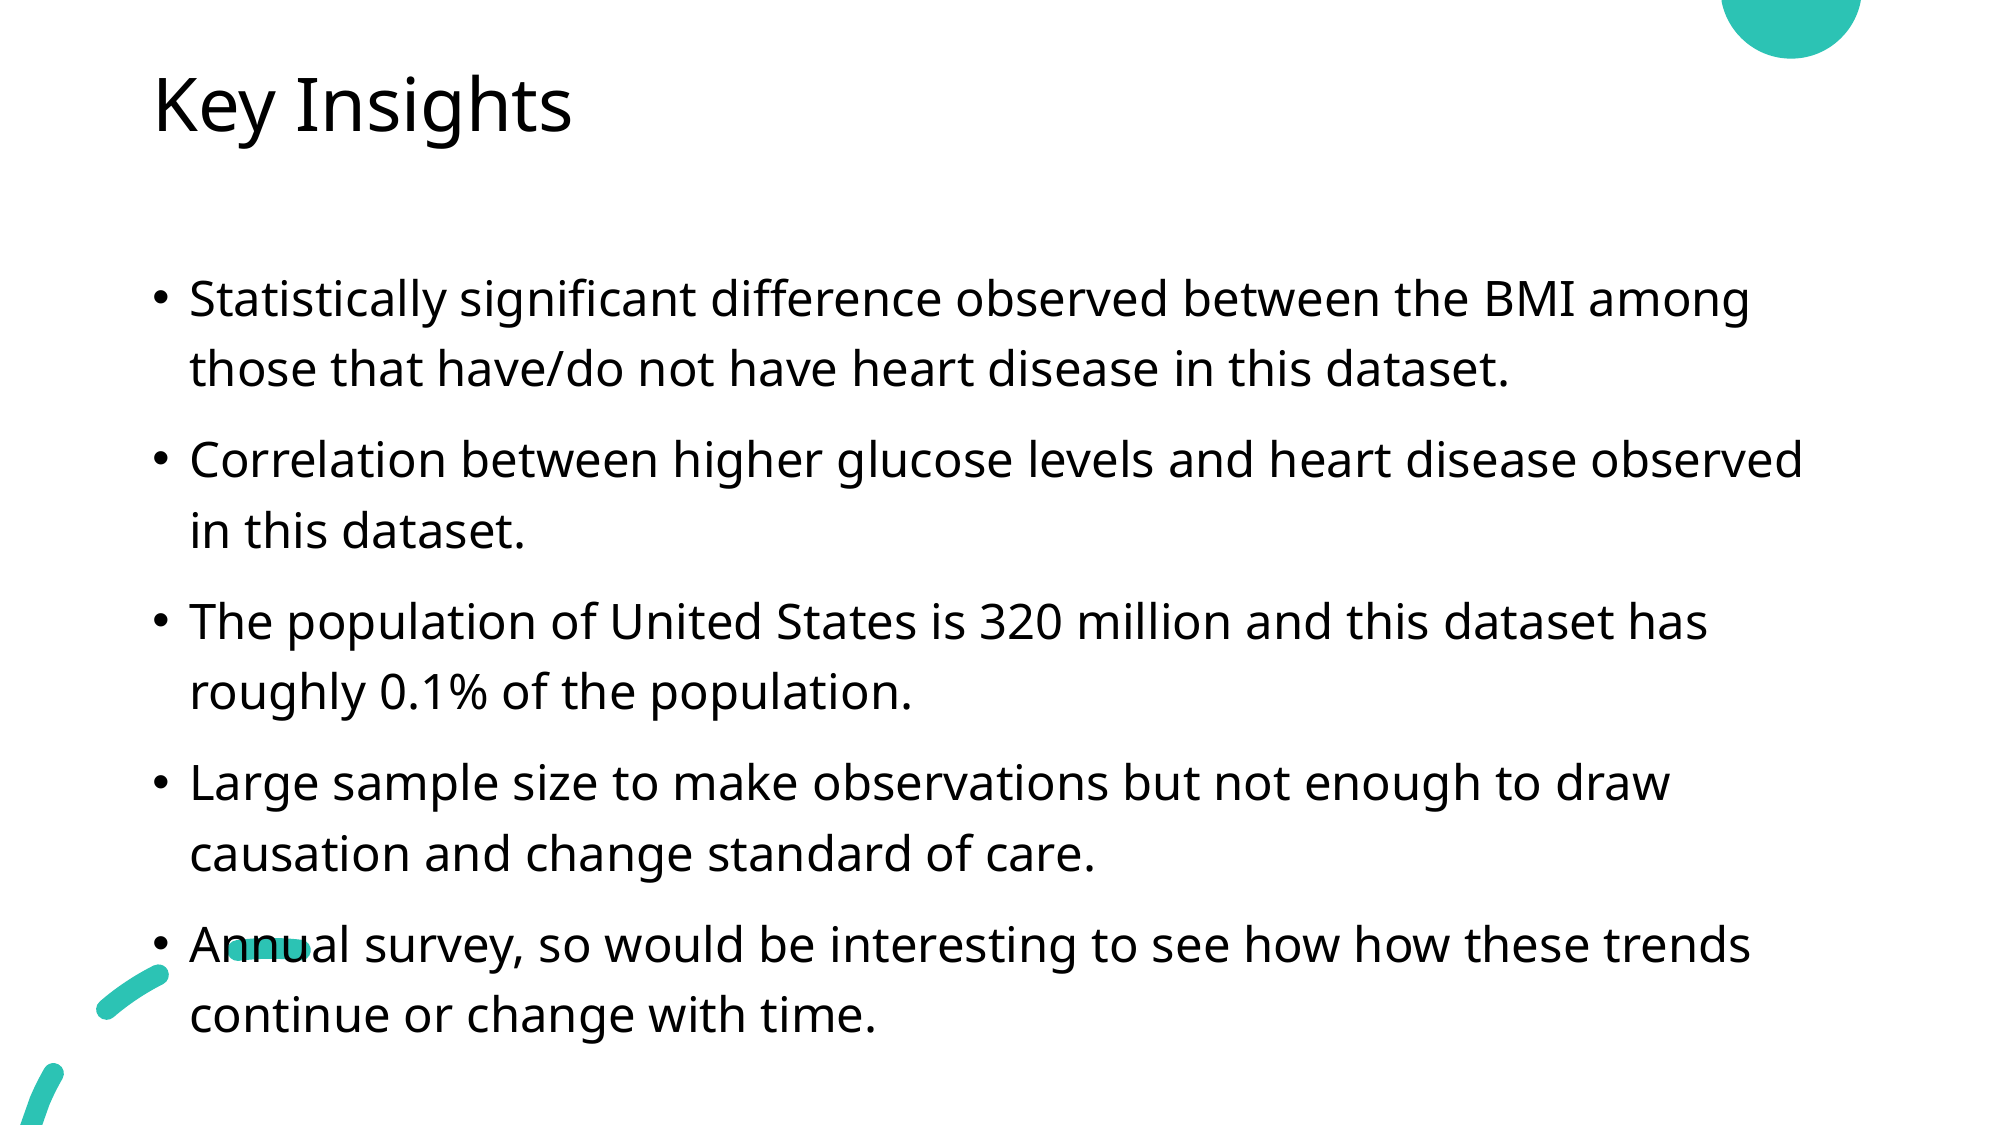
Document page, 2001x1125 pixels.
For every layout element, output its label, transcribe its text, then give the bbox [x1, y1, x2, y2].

title Key Insights [137, 59, 1863, 156]
list Statistically significant difference observed between the BMI among those that have/do not have heart disease in this dataset. Correlation between higher glucose levels and heart disease observed in this dataset. The population of United States is 320 million and this dataset has roughly 0.1% of the population. Large sample size to make observations but not enough to draw causation and change standard of care. Annual survey, so would be interesting to see how how these trends continue or change with time. [137, 247, 1863, 1052]
